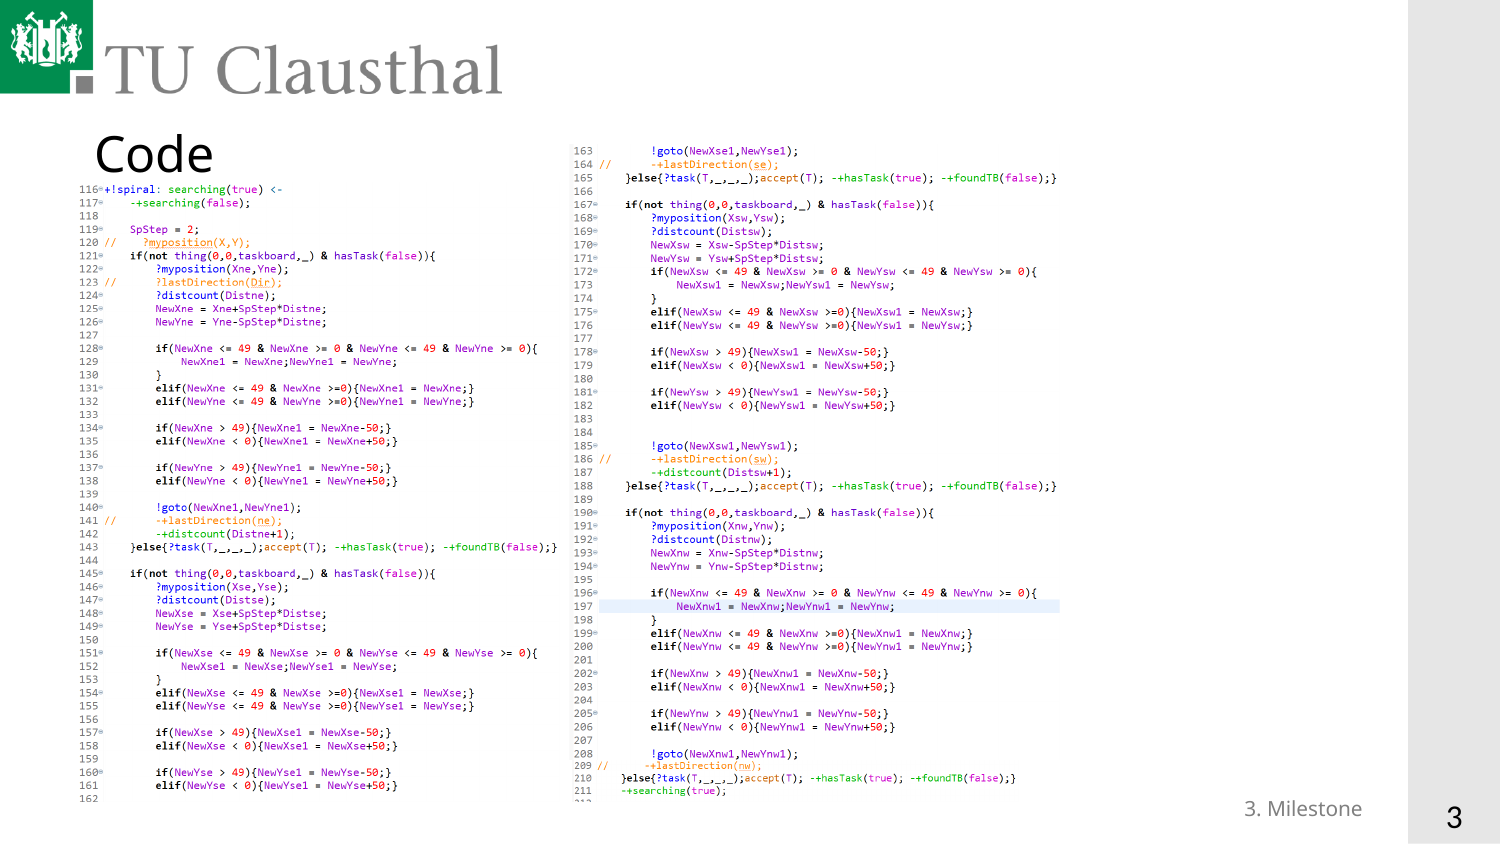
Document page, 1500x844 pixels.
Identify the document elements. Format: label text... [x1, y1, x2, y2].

picture [79, 181, 560, 802]
picture [0, 0, 502, 94]
title Code [79, 114, 1375, 183]
picture [569, 144, 1060, 802]
